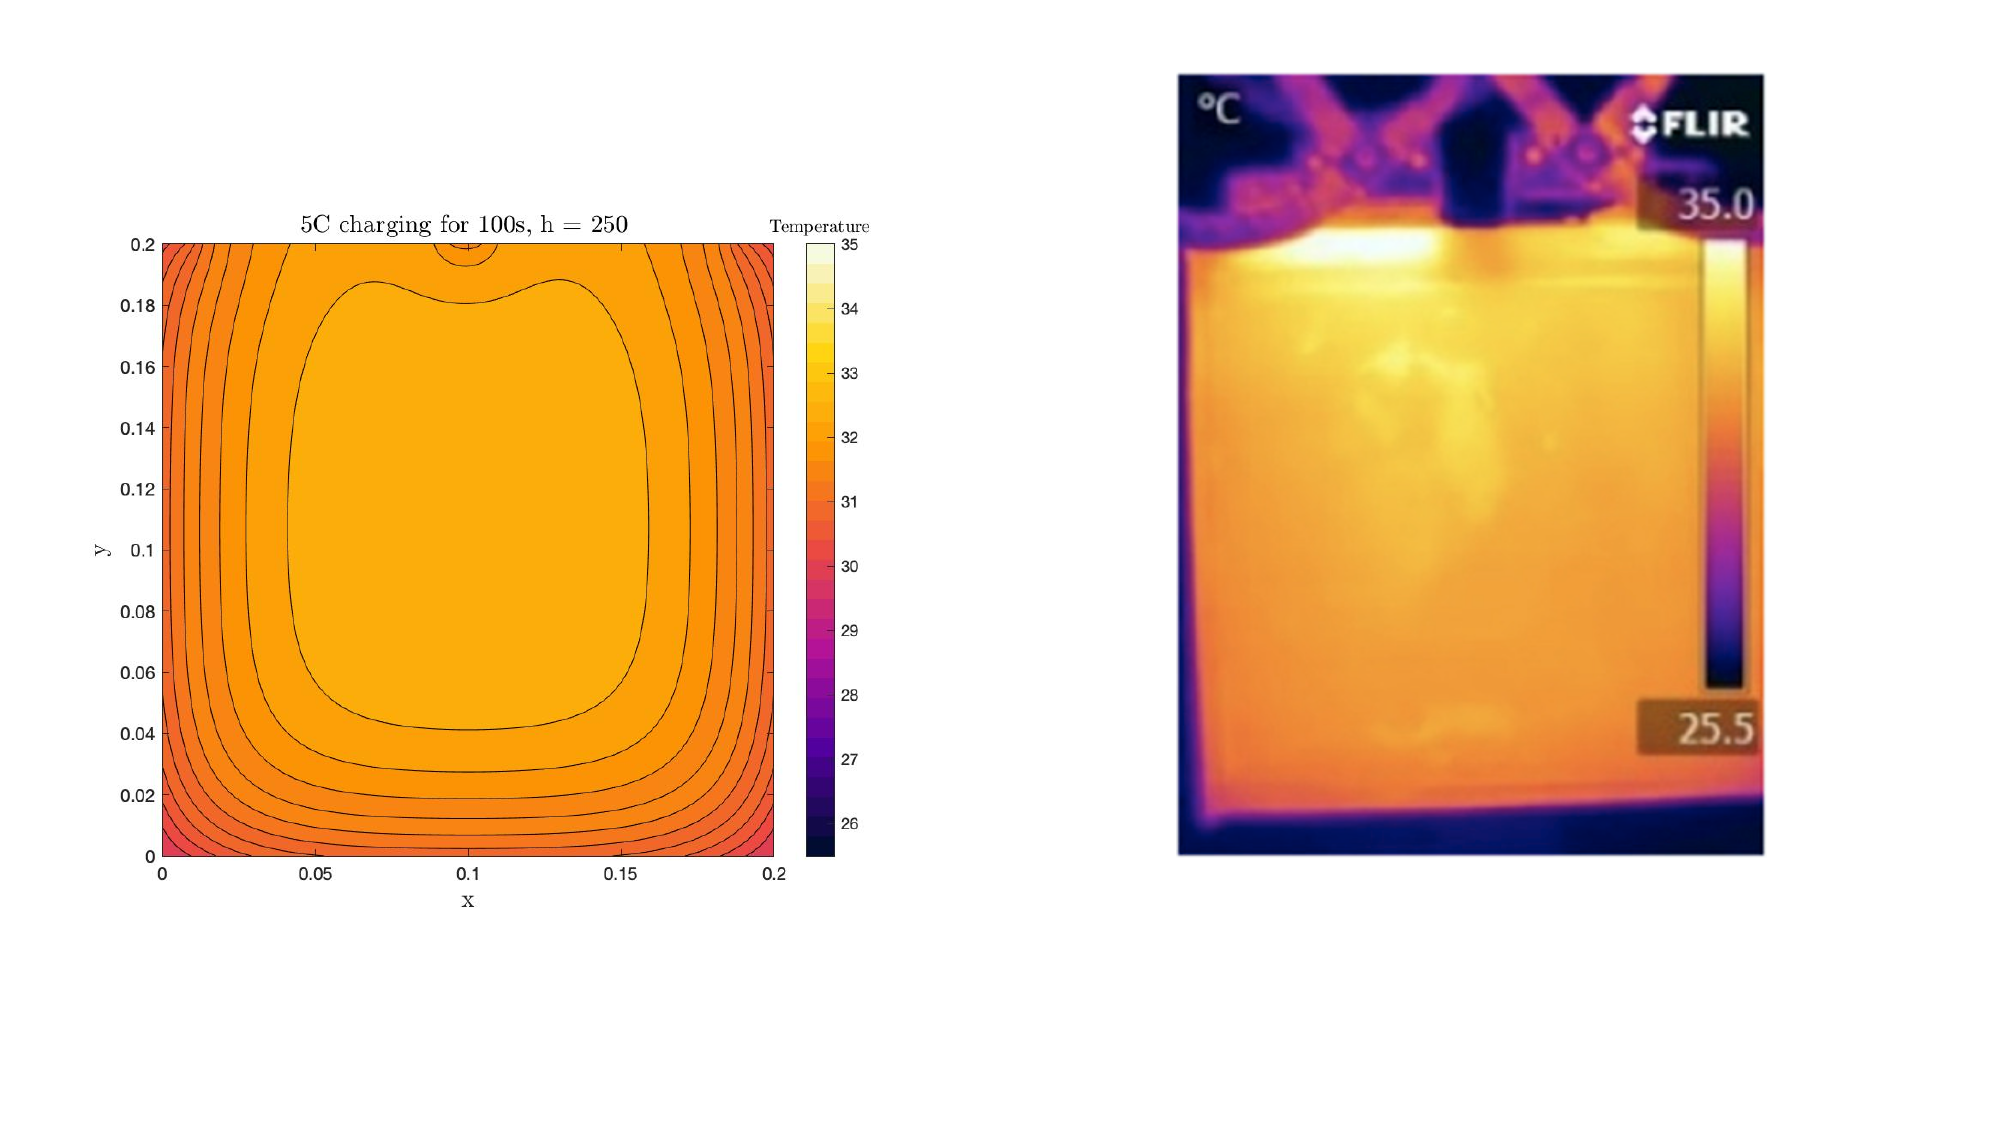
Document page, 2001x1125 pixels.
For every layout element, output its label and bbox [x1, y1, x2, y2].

picture [1176, 71, 1767, 858]
picture [0, 187, 1000, 938]
